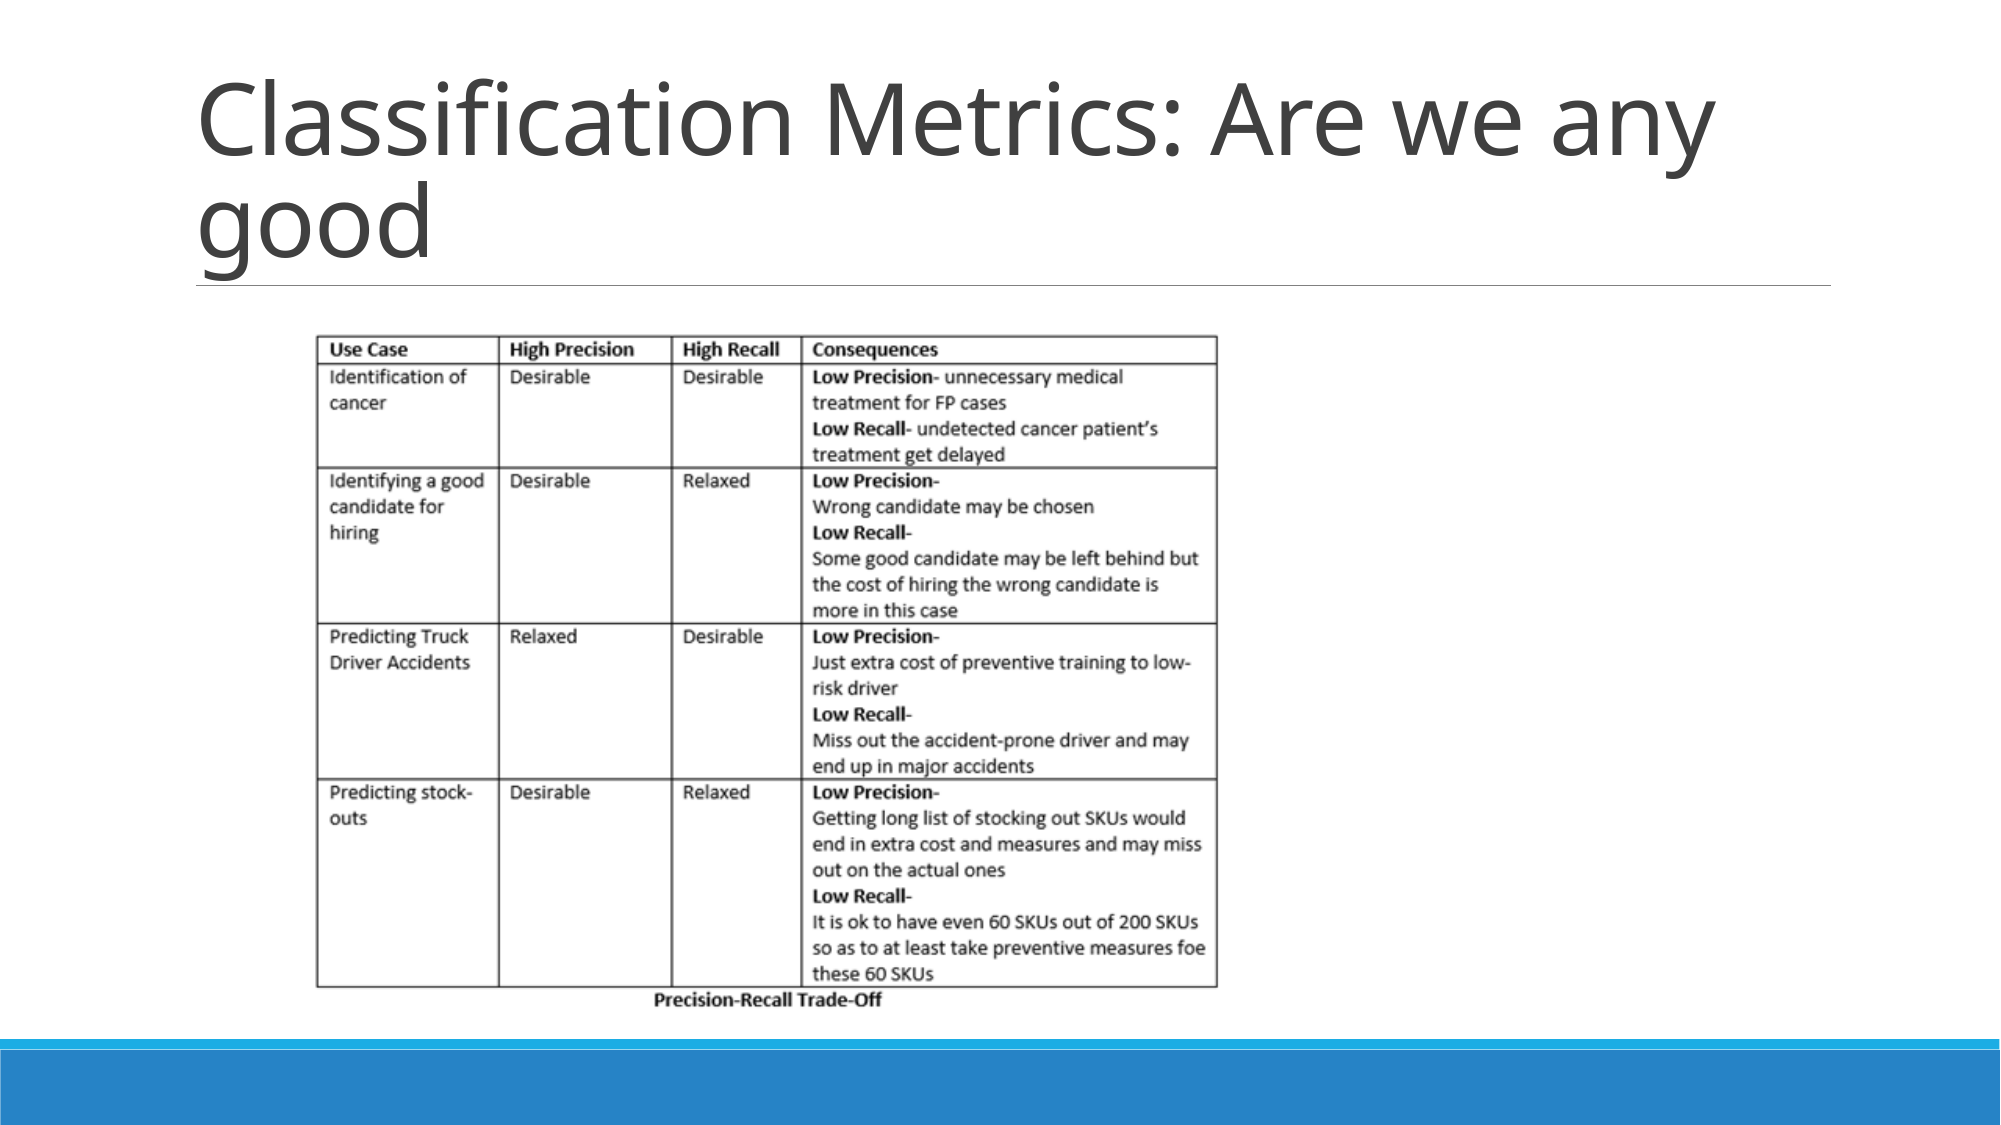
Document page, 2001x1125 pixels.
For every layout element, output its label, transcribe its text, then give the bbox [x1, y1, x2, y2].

picture [274, 313, 1251, 1024]
title Classification Metrics: Are we any good [180, 47, 1830, 285]
